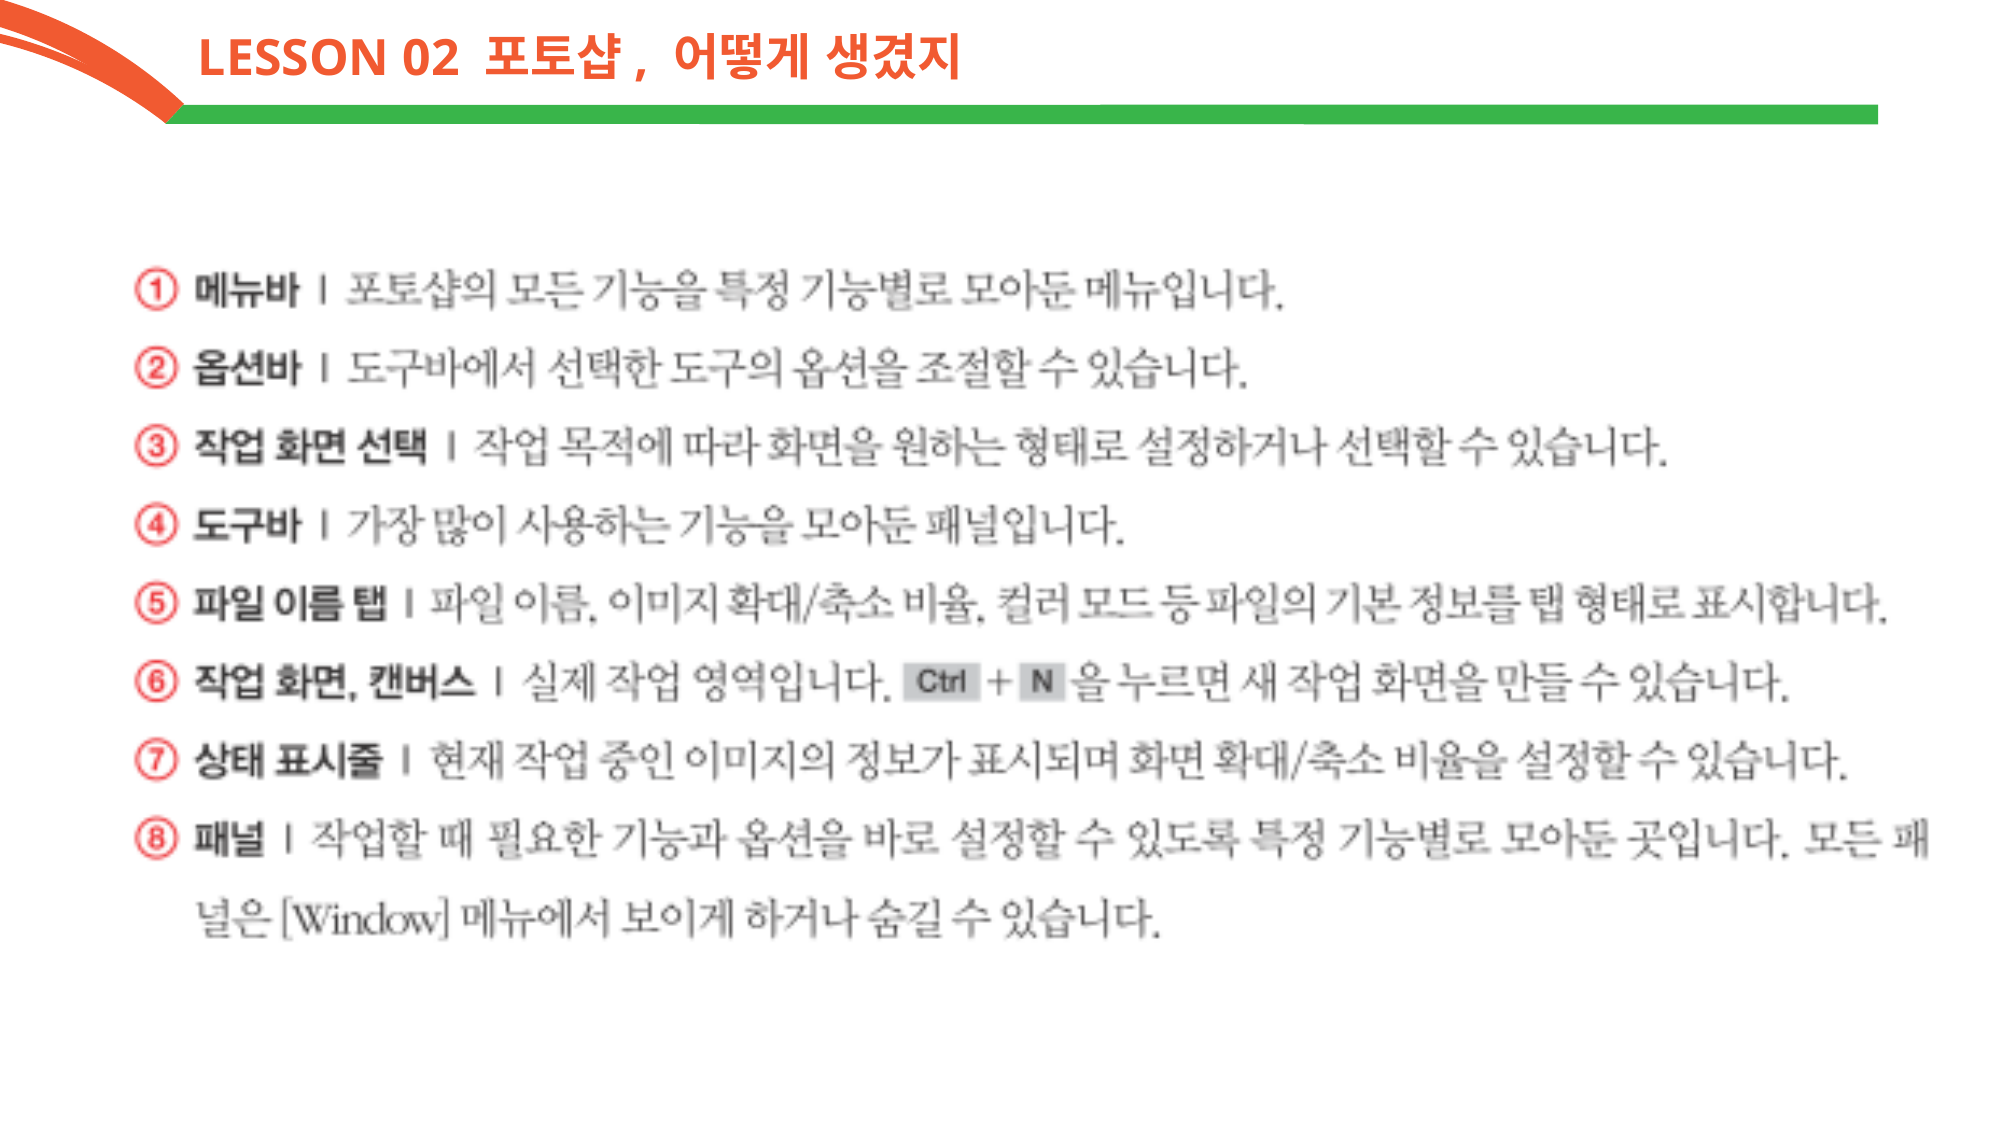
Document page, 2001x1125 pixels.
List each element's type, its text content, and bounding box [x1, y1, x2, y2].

picture [84, 241, 1974, 1052]
title LESSON 02 포토샵, 어떻게 생겼지 [183, 24, 1836, 95]
